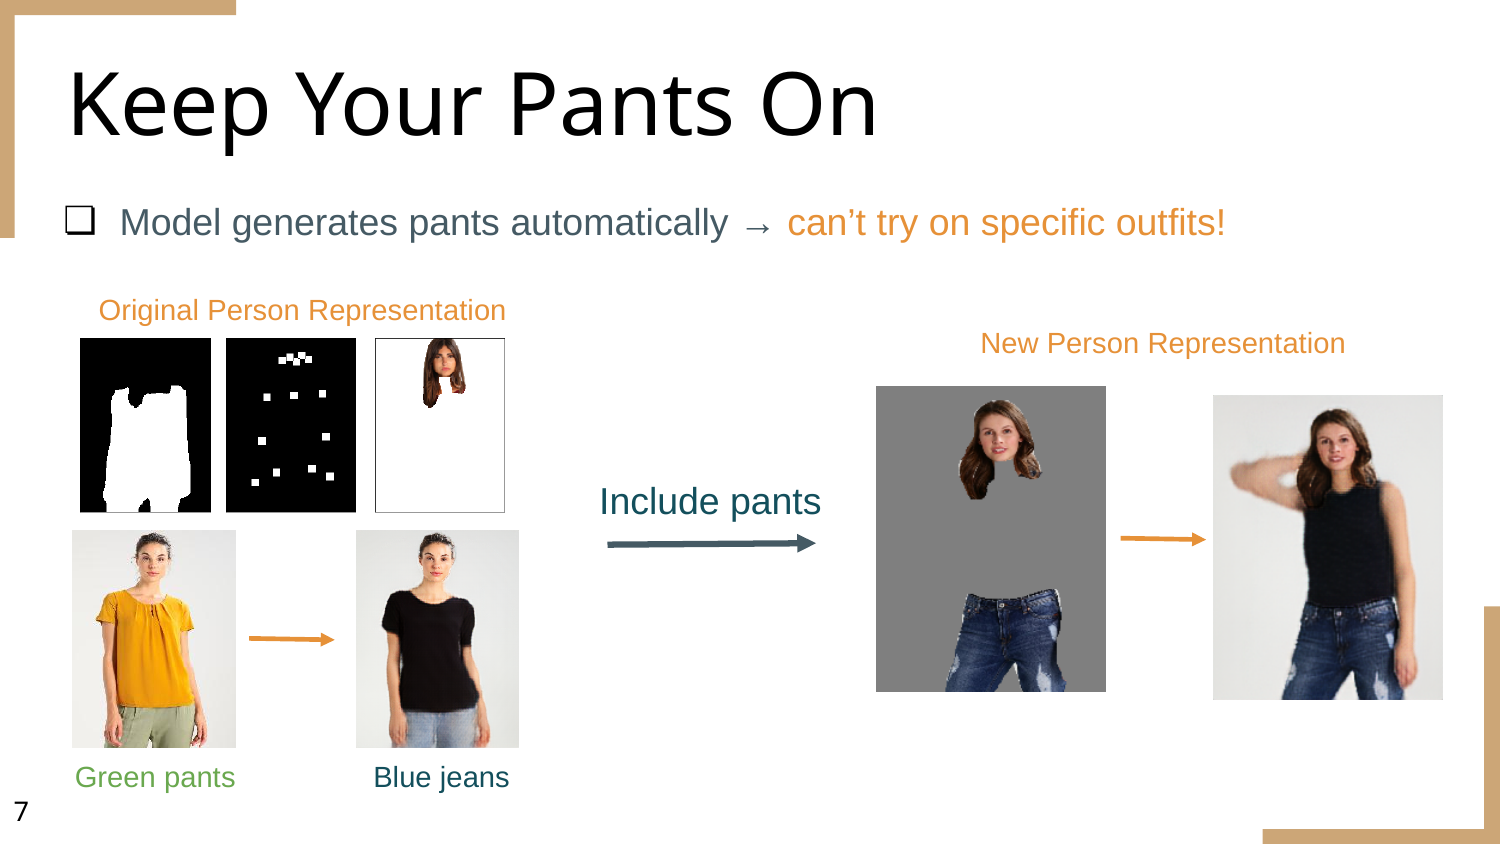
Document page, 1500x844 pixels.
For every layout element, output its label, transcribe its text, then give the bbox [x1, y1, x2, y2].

picture [876, 386, 1106, 692]
text_box Blue jeans [358, 743, 608, 796]
picture [1213, 394, 1443, 701]
picture [355, 530, 520, 748]
slide_number 7 [0, 779, 89, 844]
title Keep Your Pants On [51, 74, 1449, 169]
text_box Original Person Representation [59, 276, 546, 329]
text_box Include pants [584, 462, 871, 515]
text_box Green pants [59, 743, 309, 796]
text_box Model generates pants automatically → can’t try on specific outfits! [29, 183, 1500, 259]
picture [72, 530, 236, 748]
picture [71, 330, 364, 520]
picture [366, 330, 513, 520]
text_box New Person Representation [920, 308, 1407, 361]
